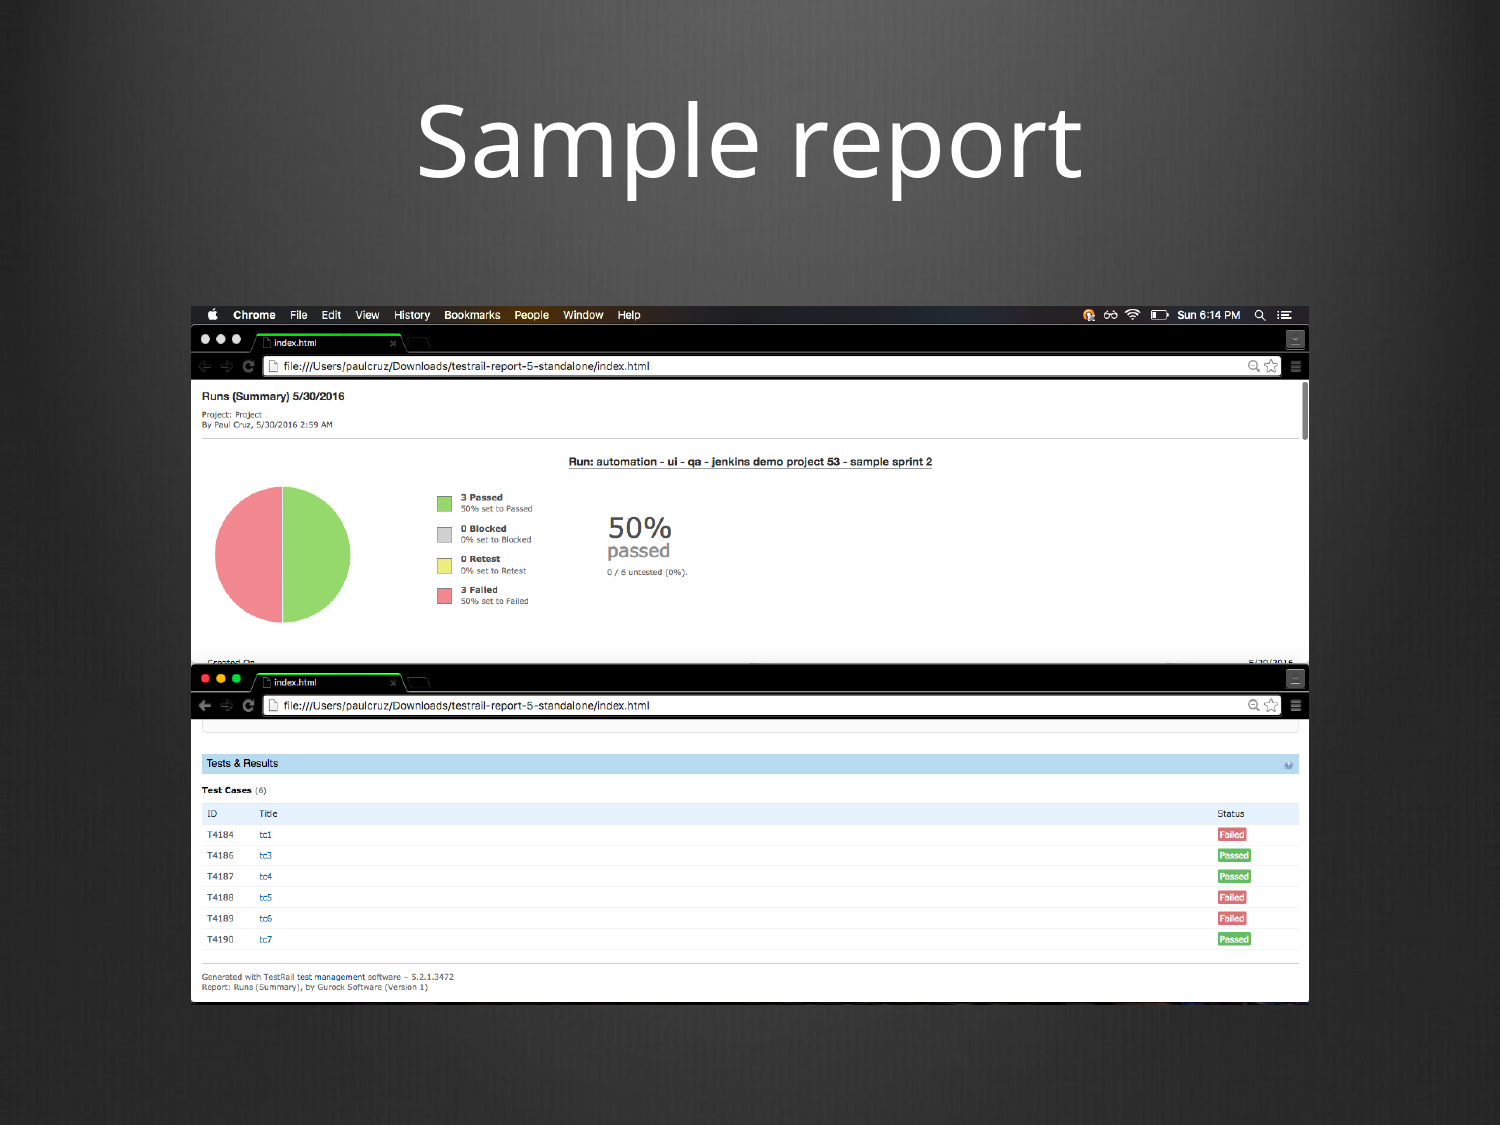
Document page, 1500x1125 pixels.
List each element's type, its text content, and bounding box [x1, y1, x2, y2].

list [191, 306, 1309, 1005]
title Sample report [112, 19, 1388, 255]
